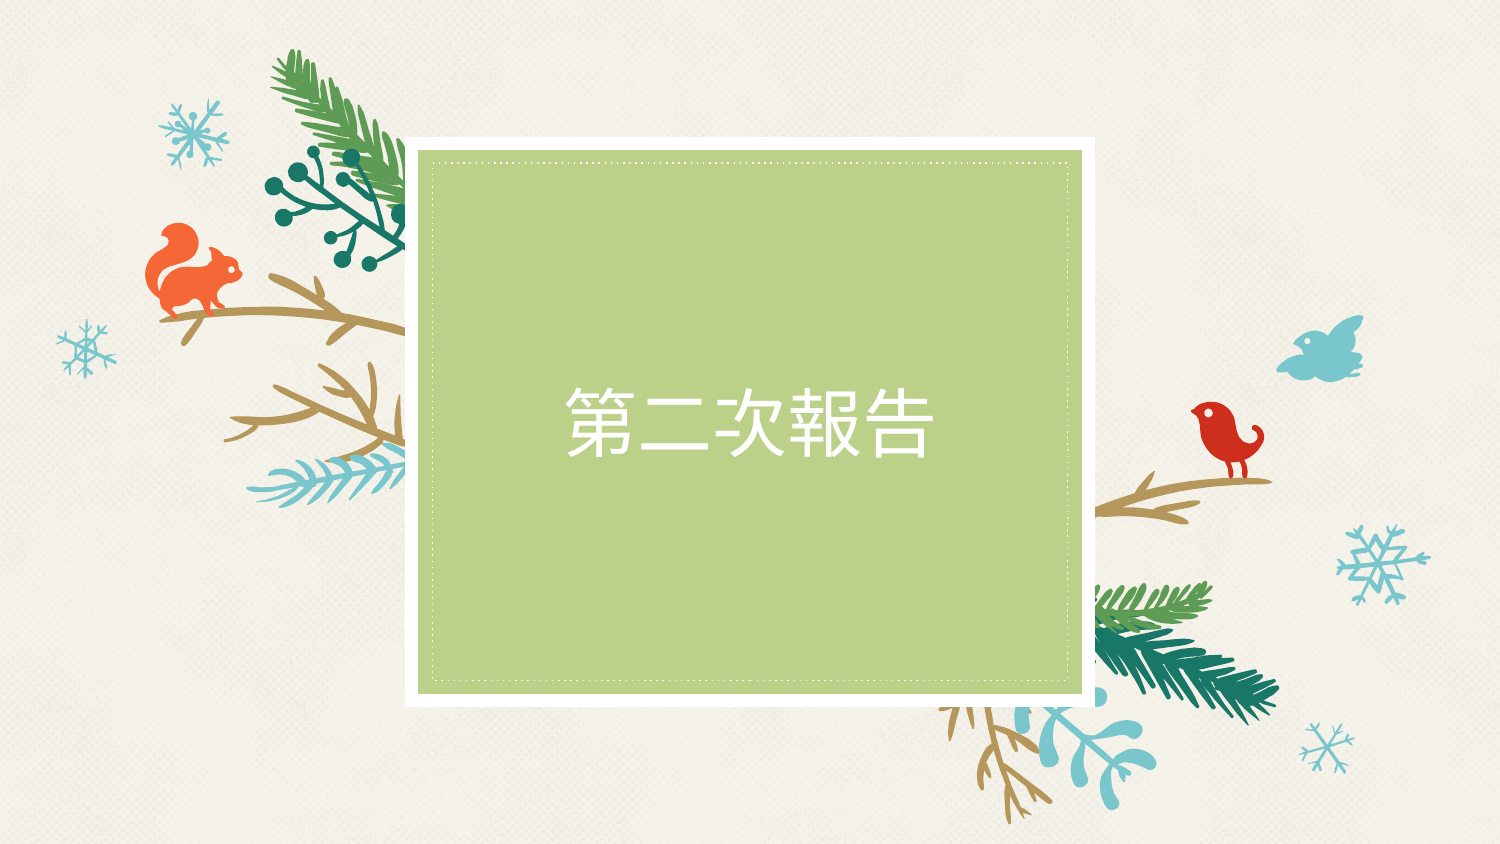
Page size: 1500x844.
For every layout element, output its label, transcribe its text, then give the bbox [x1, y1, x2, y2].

picture [0, 0, 1500, 844]
title 第二次報告 [432, 163, 1068, 681]
